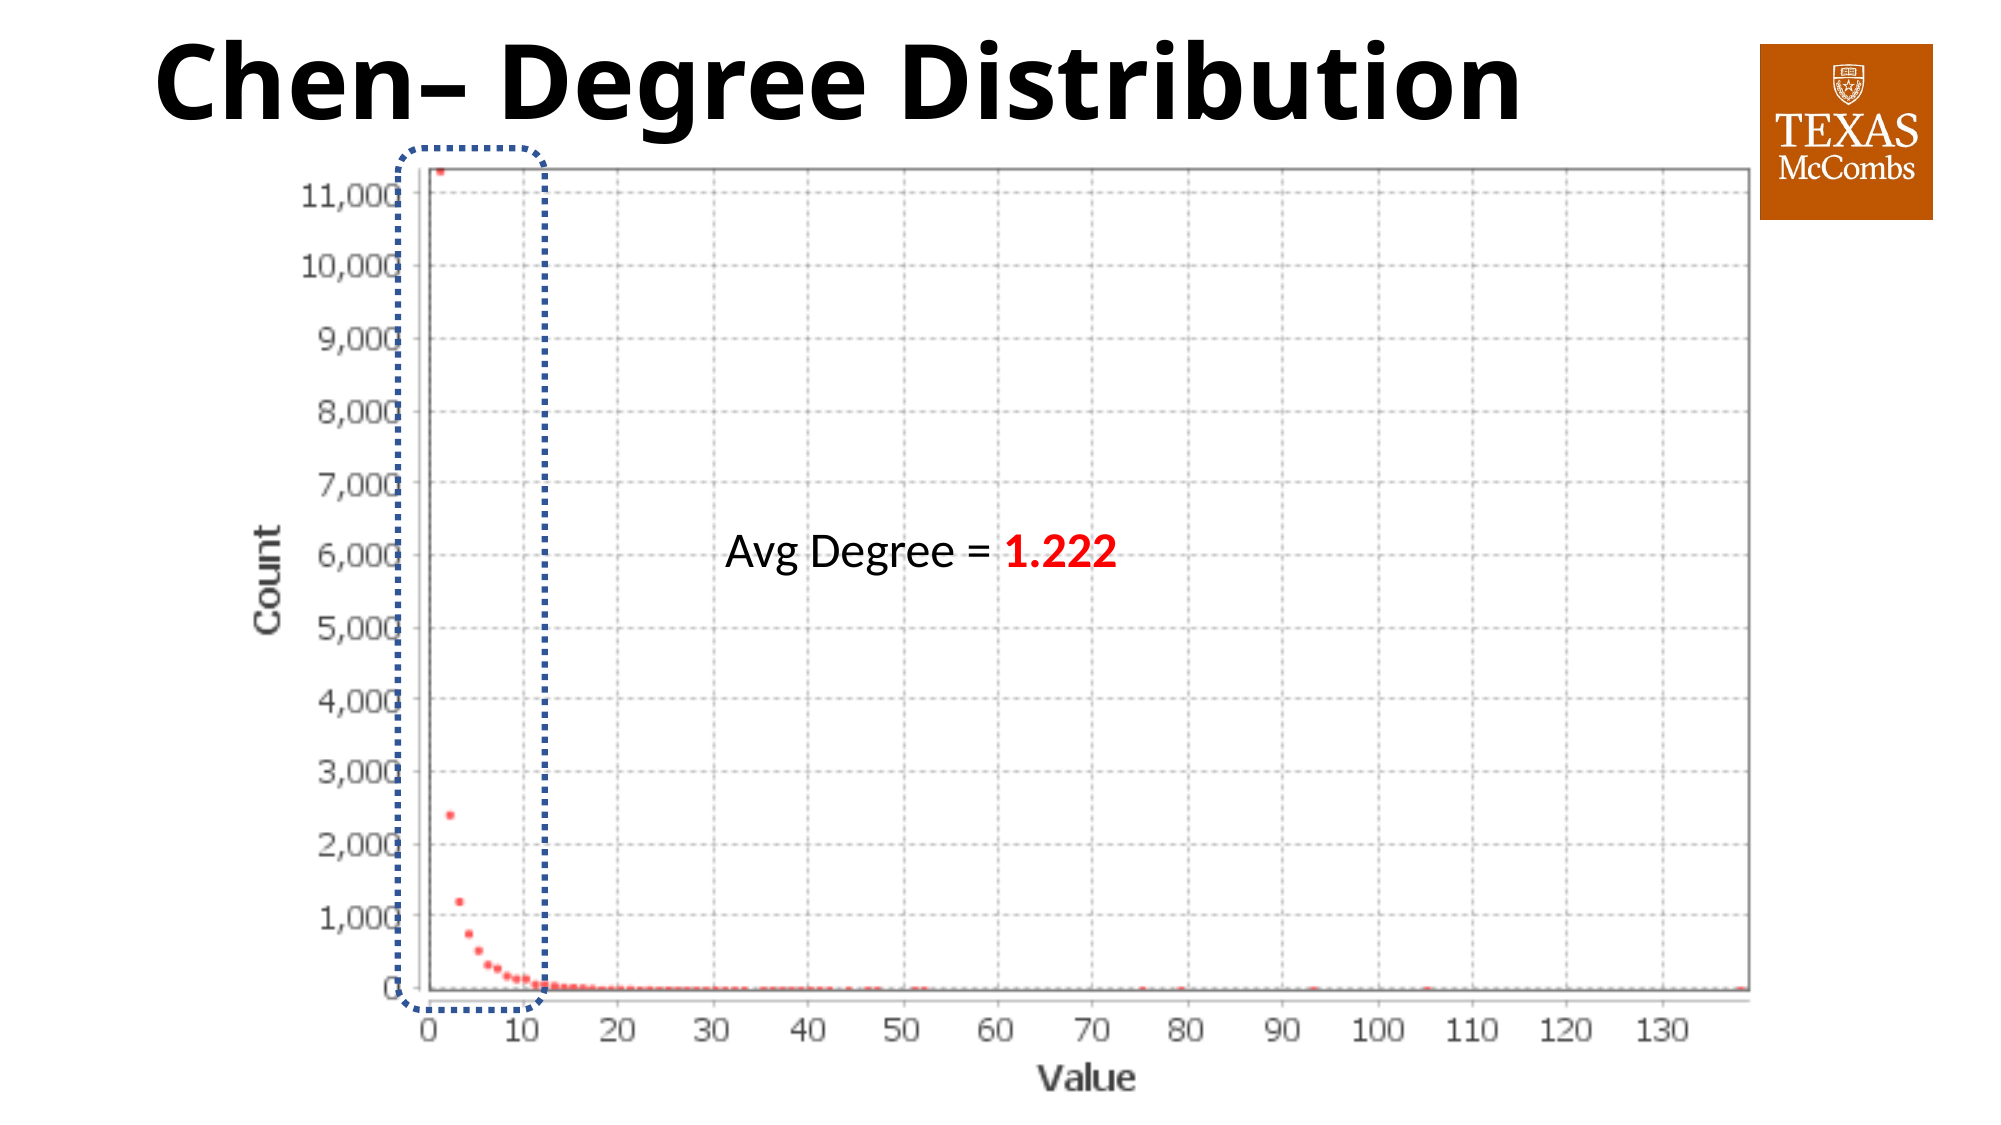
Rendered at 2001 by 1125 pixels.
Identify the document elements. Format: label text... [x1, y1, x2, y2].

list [226, 162, 1905, 1110]
text_box [400, 147, 544, 162]
picture [1760, 44, 1933, 221]
title Chen– Degree Distribution [137, 0, 1863, 195]
